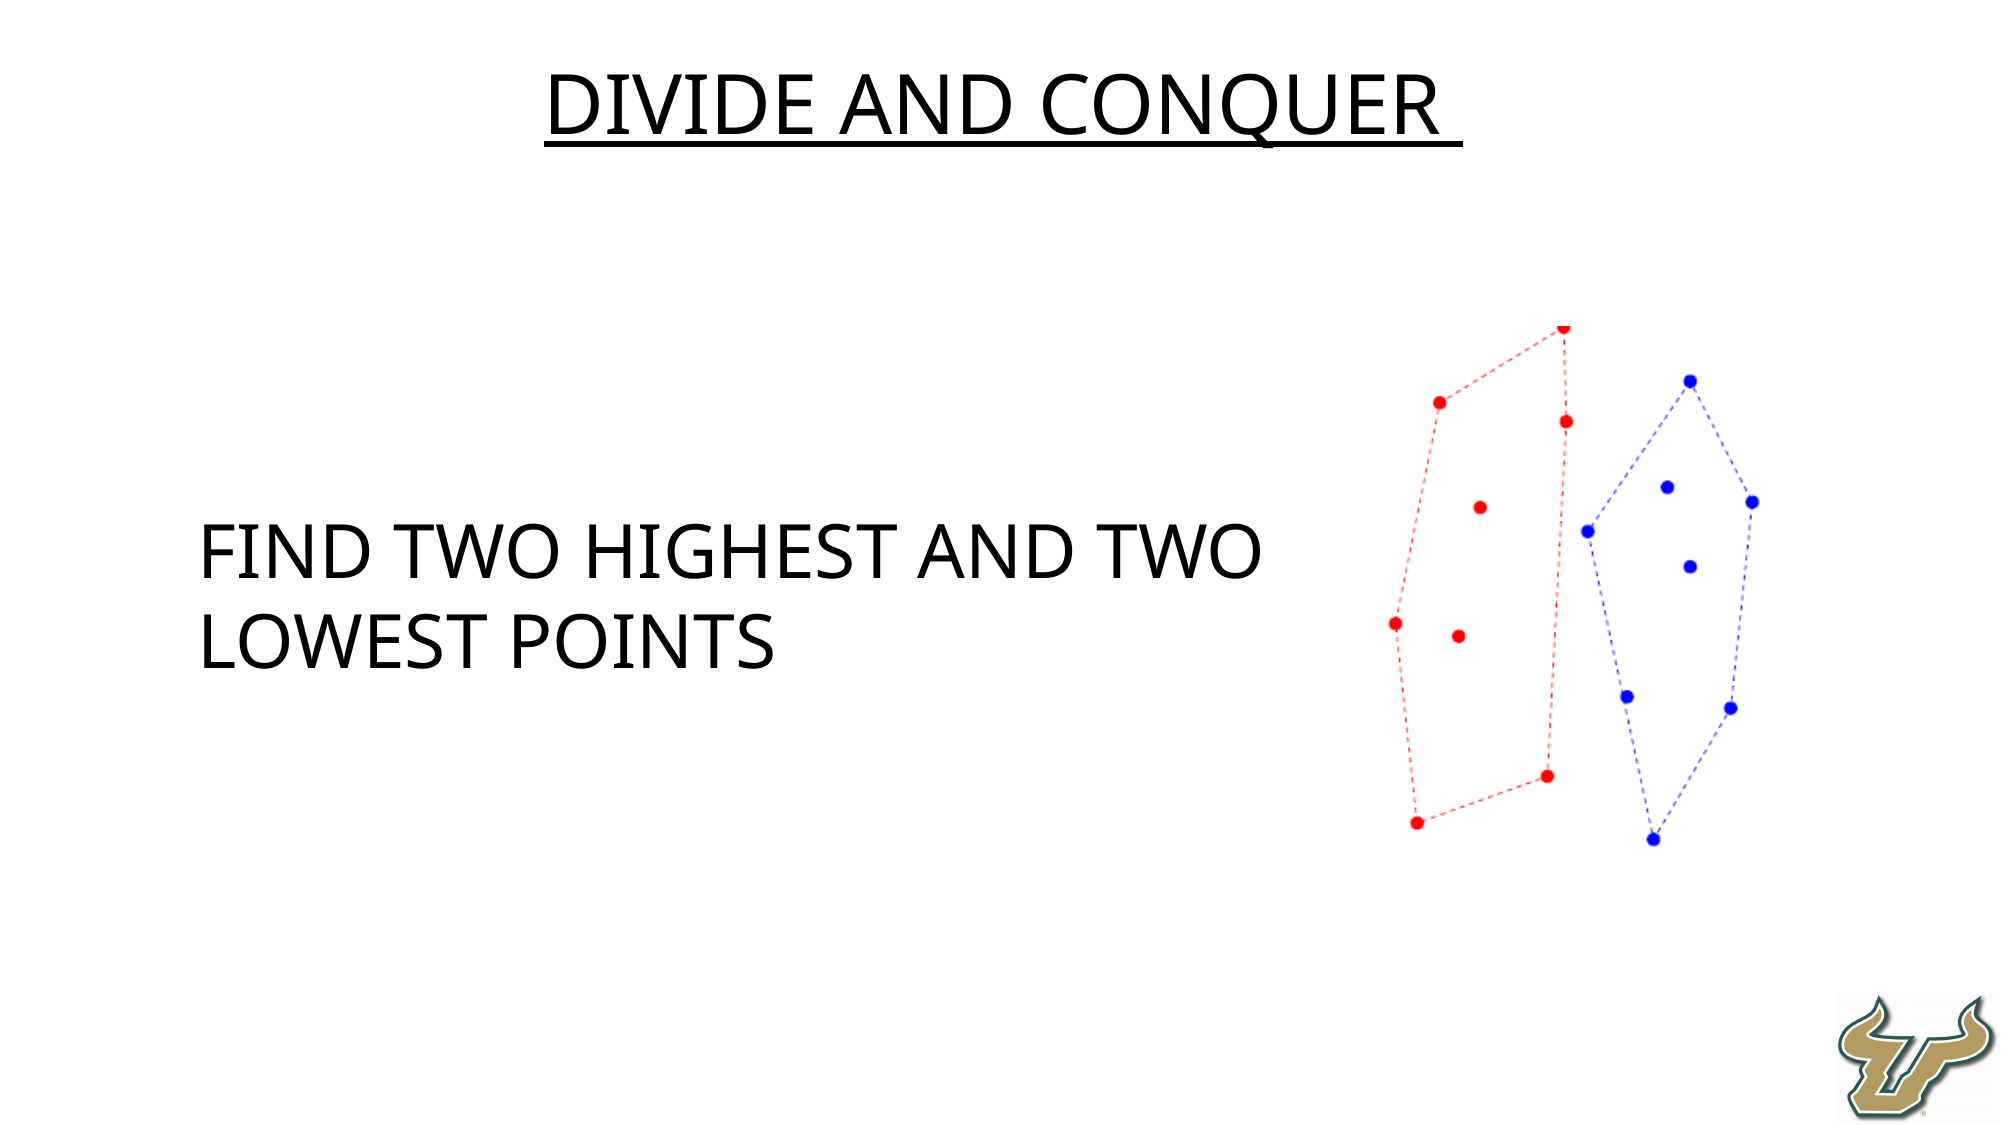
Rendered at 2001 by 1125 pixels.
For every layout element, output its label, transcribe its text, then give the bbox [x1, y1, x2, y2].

list Divide and Conquer [261, 43, 1739, 172]
picture [1349, 326, 1893, 861]
picture [1835, 992, 2000, 1124]
list Find two highest and two lowest points [107, 197, 1288, 990]
